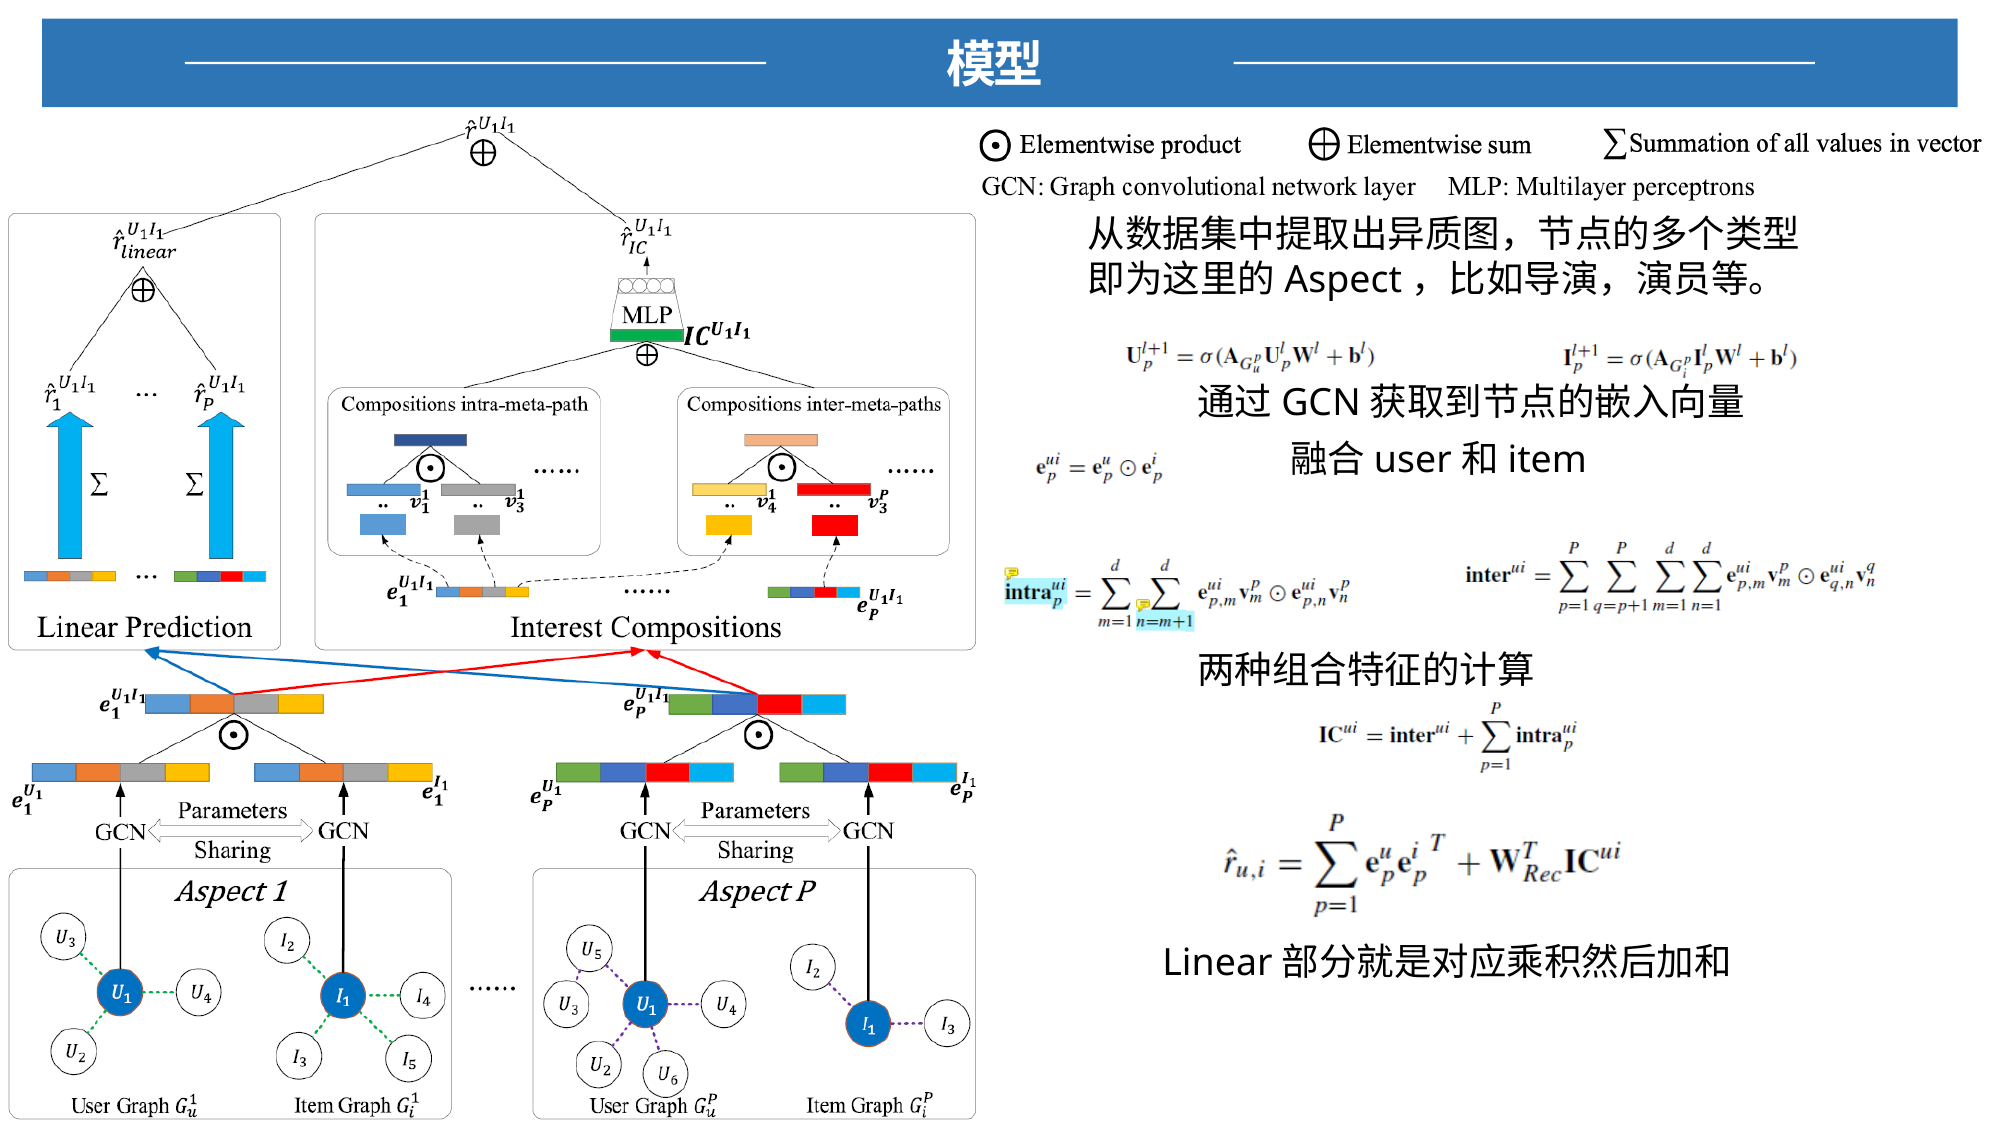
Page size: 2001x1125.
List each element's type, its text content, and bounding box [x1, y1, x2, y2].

picture [1026, 442, 1173, 492]
text_box Linear部分就是对应乘积然后加和 [1147, 930, 1797, 990]
picture [1222, 802, 1643, 931]
text_box 从数据集中提取出异质图，节点的多个类型即为这里的Aspect，比如导演，演员等。 [1073, 203, 1825, 353]
text_box 模型 [722, 65, 1267, 100]
picture [1309, 695, 1589, 779]
picture [991, 556, 1369, 637]
text_box 两种组合特征的计算 [1182, 638, 1876, 699]
picture [1461, 522, 1893, 622]
text_box 模型 [722, 25, 1267, 61]
picture [1118, 328, 1390, 380]
text_box 通过GCN获取到节点的嵌入向量 [1182, 370, 2000, 431]
picture [1547, 323, 1829, 380]
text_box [184, 61, 1815, 65]
text_box [41, 18, 1959, 108]
text_box 融合user和item [1275, 427, 1765, 488]
picture [1, 109, 1999, 1125]
